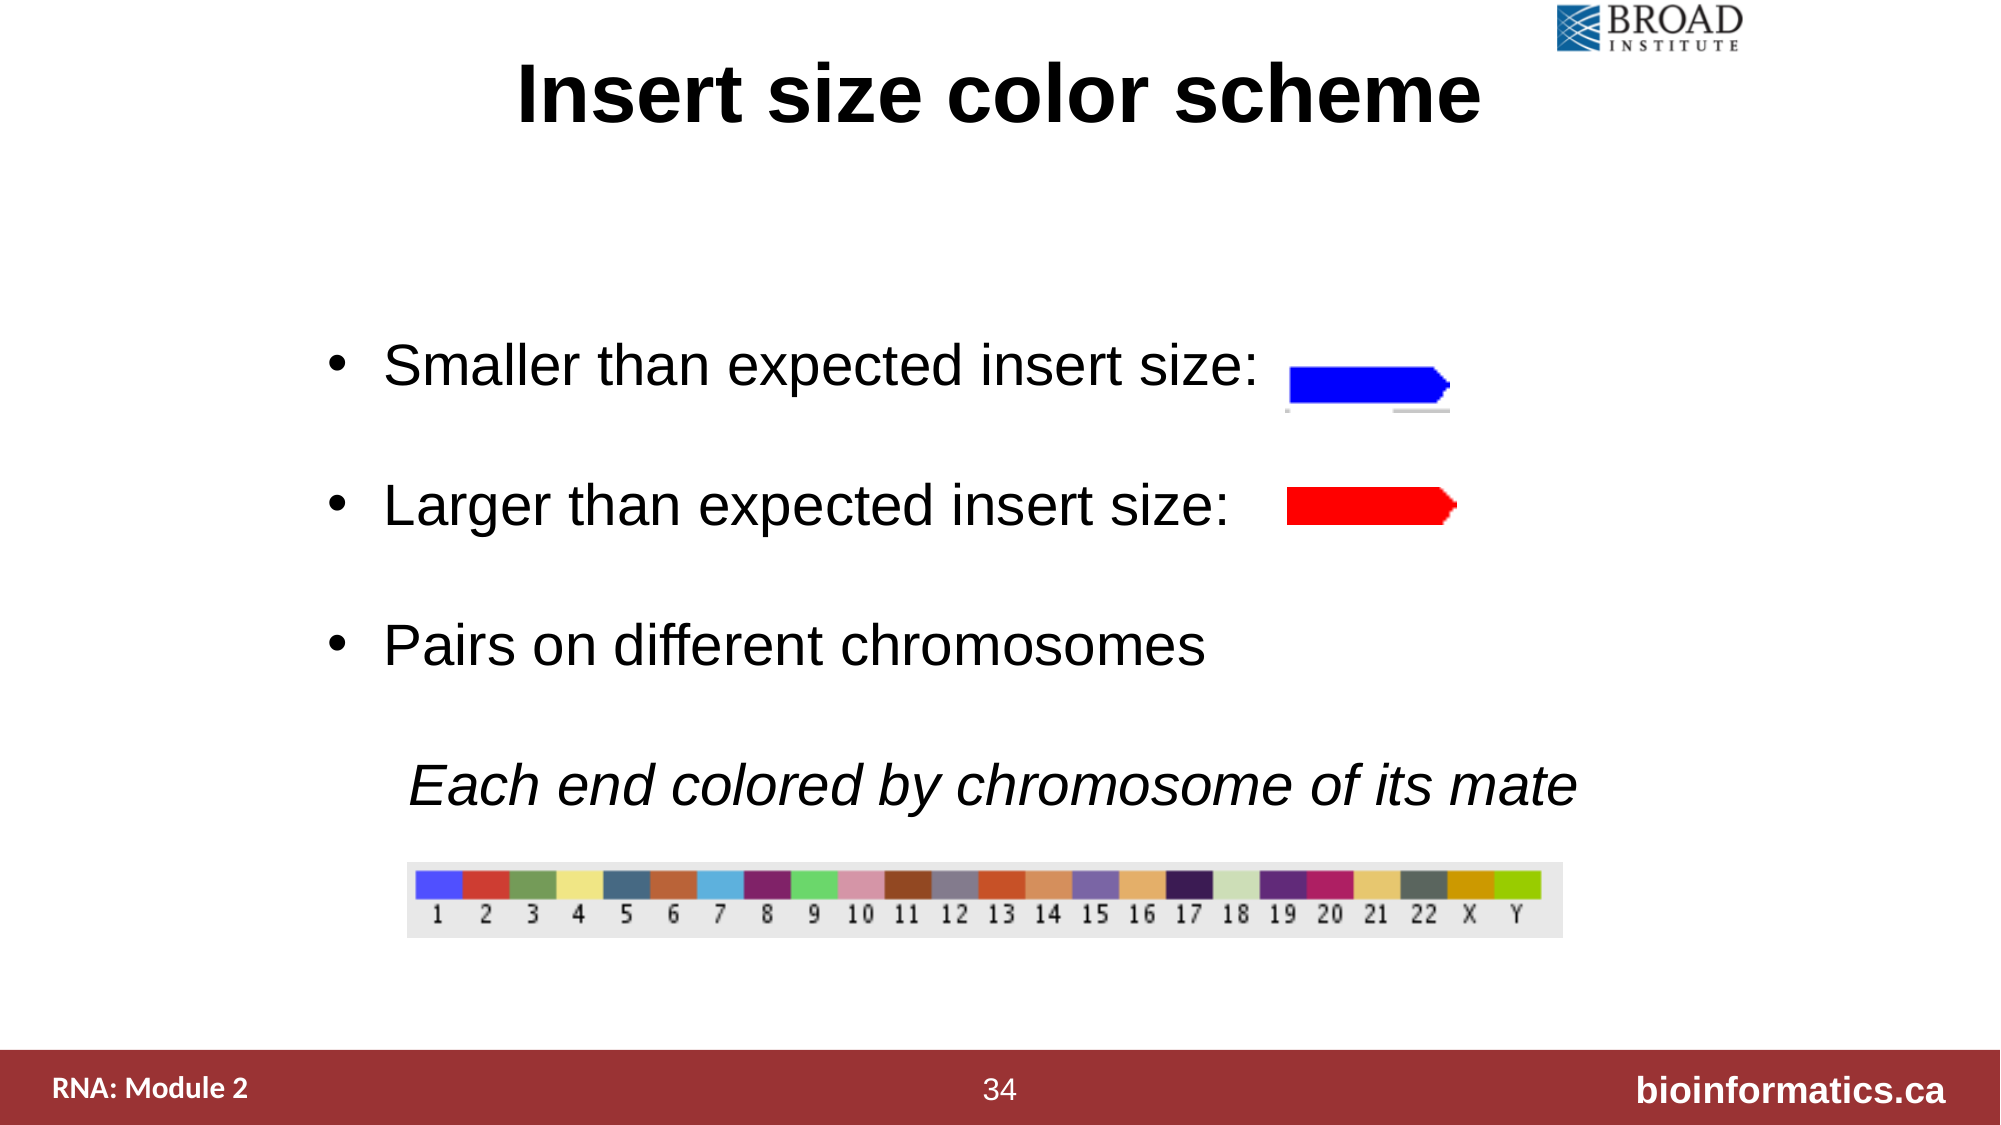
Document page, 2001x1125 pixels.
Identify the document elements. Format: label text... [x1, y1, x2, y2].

text_box Smaller than expected insert size: Larger than expected insert size: Pairs on different chromosomes Each end colored by chromosome of its mate [312, 249, 1688, 965]
picture [1554, 0, 1747, 58]
picture [1285, 362, 1451, 413]
picture [406, 862, 1563, 938]
picture [1287, 487, 1457, 526]
title Insert size color scheme [275, 0, 1725, 183]
